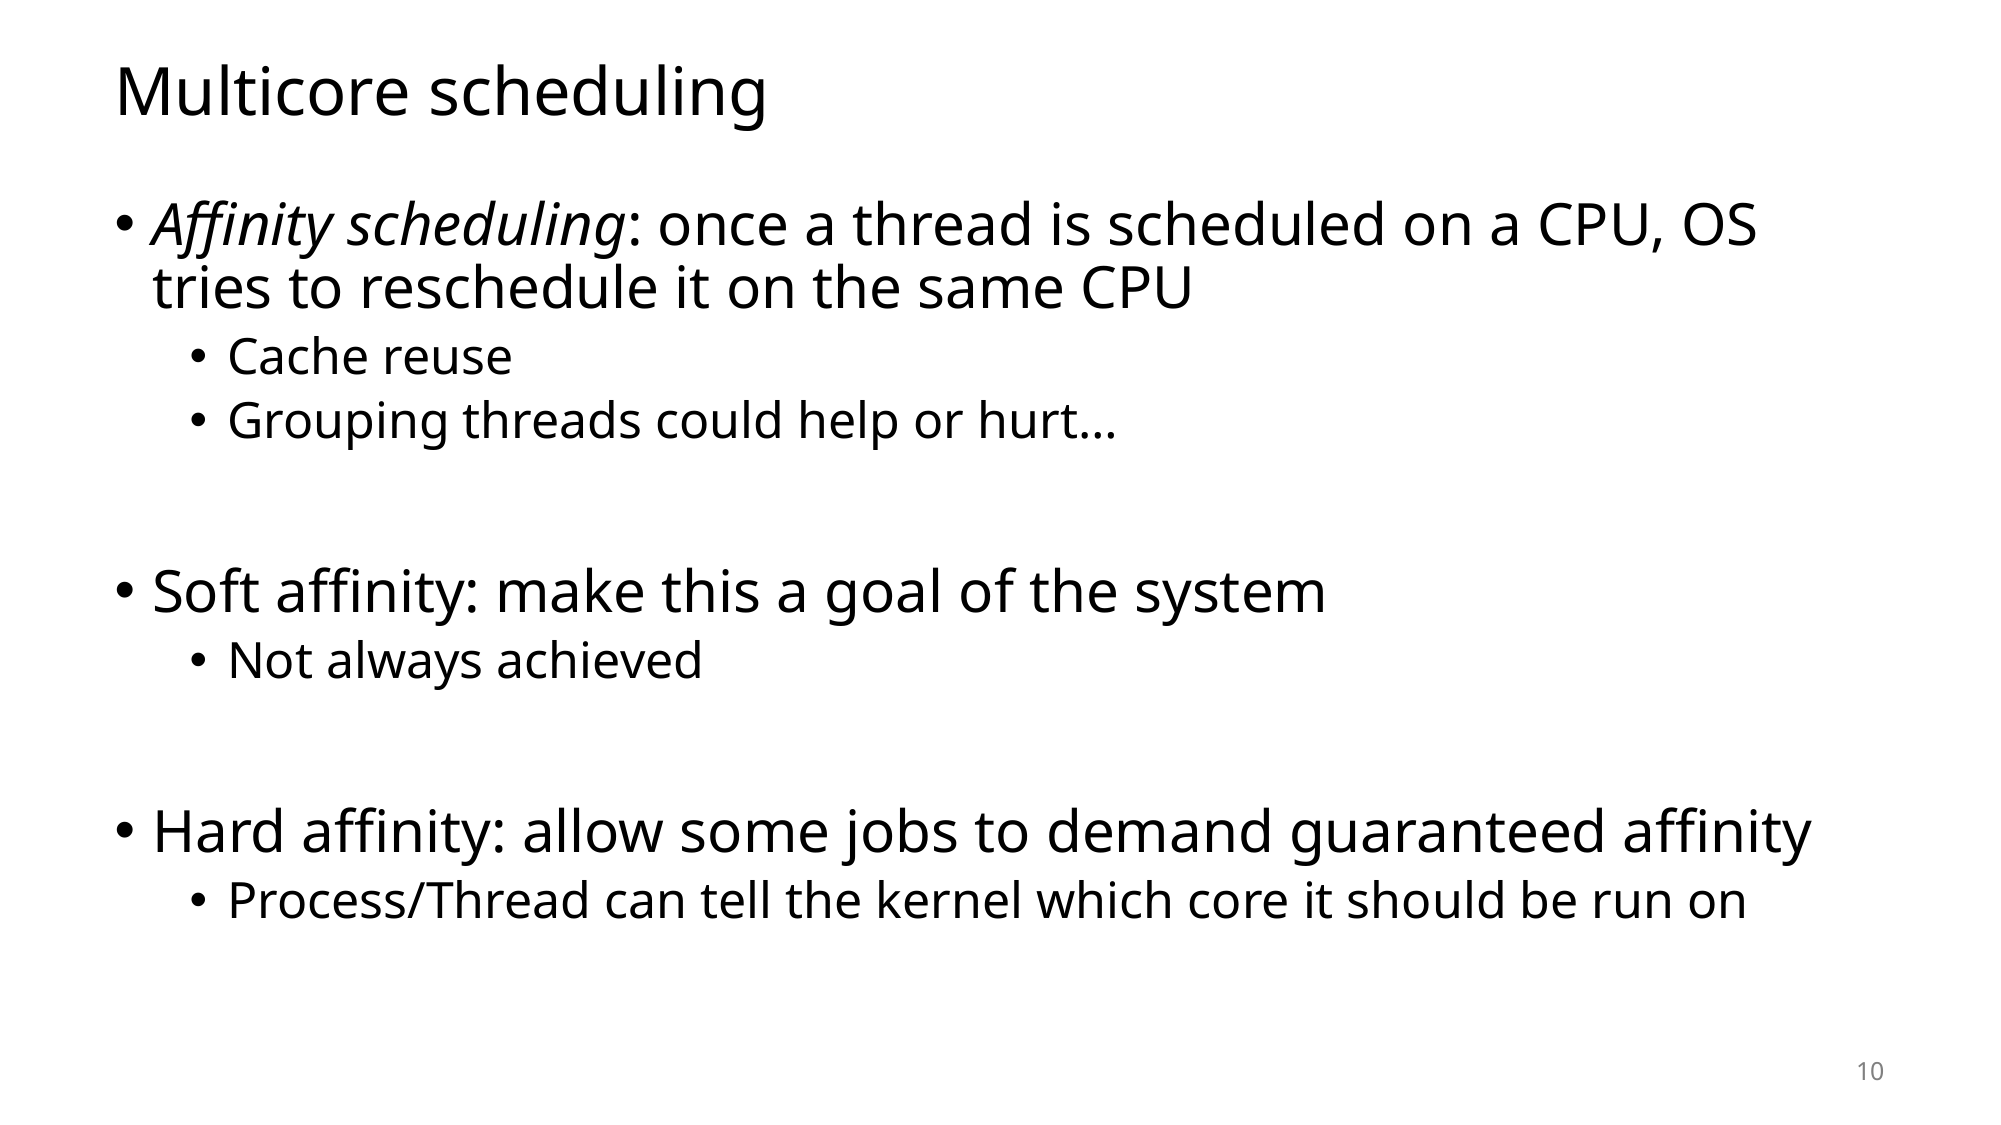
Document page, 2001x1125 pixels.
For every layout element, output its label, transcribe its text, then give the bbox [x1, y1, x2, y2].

list Affinity scheduling: once a thread is scheduled on a CPU, OS tries to reschedule it on the same CPU Cache reuse Grouping threads could help or hurt… Soft affinity: make this a goal of the system Not always achieved Hard affinity: allow some jobs to demand guaranteed affinity Process/Thread can tell the kernel which core it should be run on [99, 187, 1900, 1013]
title Multicore scheduling [99, 37, 1900, 150]
slide_number 10 [1749, 1042, 1900, 1103]
